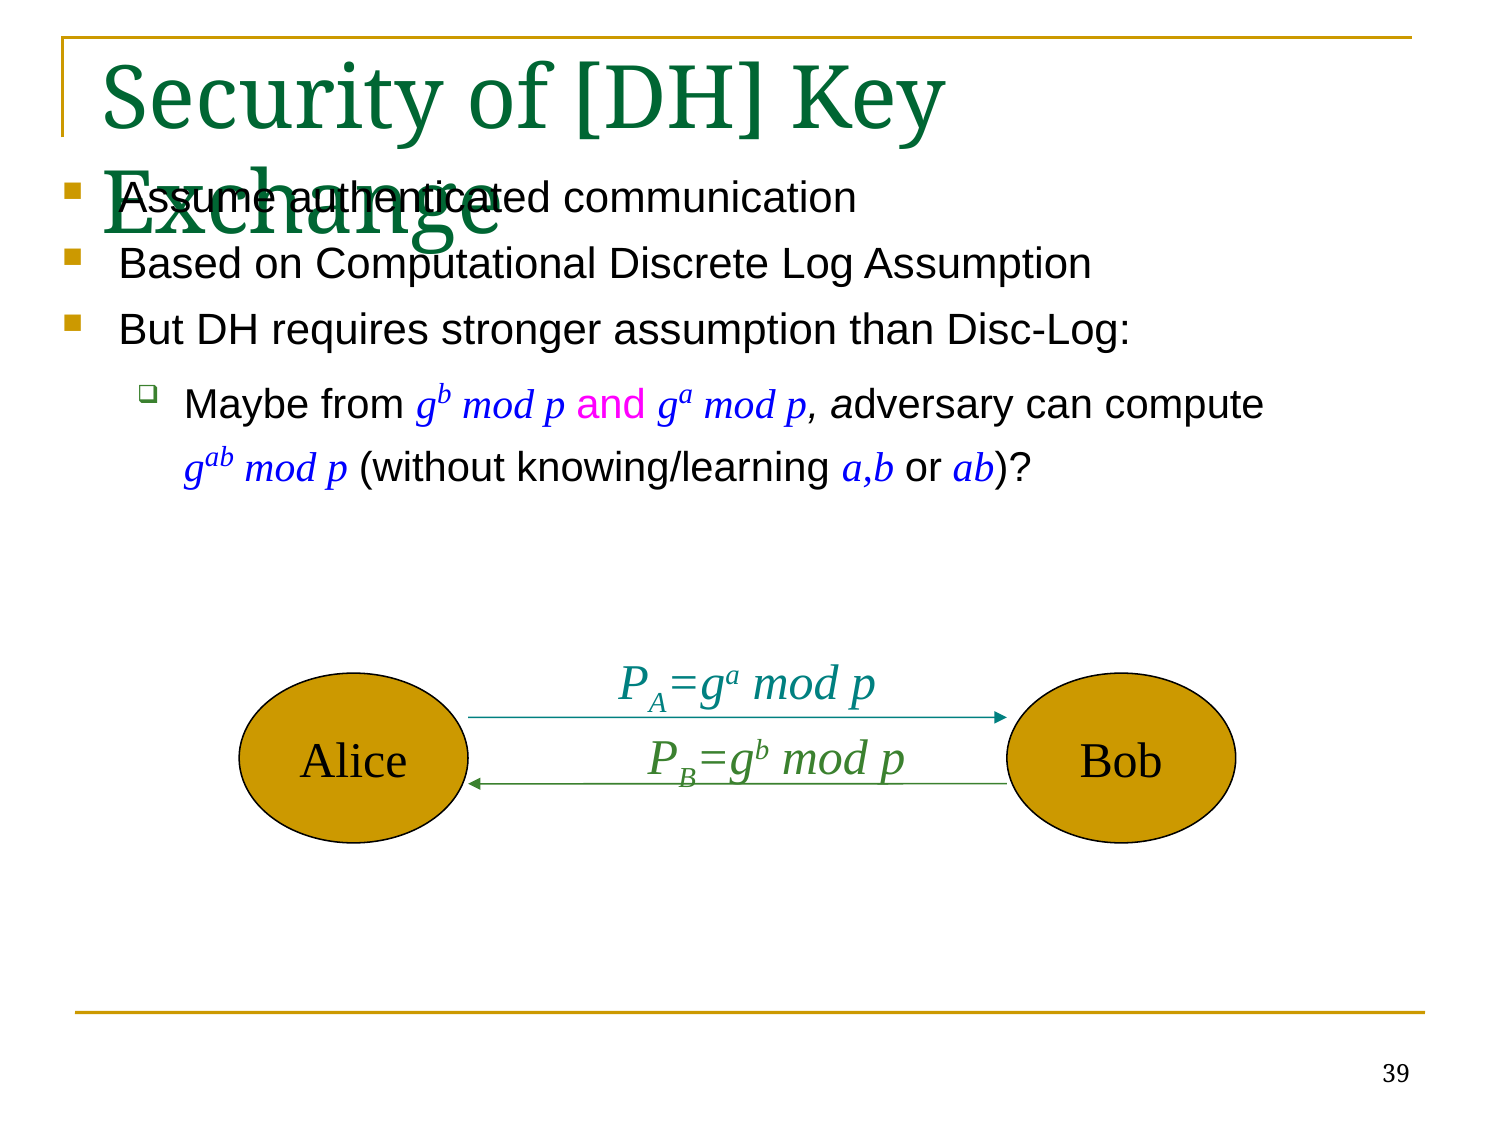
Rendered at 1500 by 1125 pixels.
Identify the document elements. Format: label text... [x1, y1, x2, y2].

text_box Alice [239, 673, 469, 843]
text_box PA=ga mod p [603, 642, 891, 726]
text_box Bob [1006, 673, 1236, 843]
slide_number 39 [1074, 1024, 1425, 1100]
text_box [921, 711, 1007, 724]
title Security of [DH] Key Exchange [86, 33, 1362, 158]
text_box PB=gb mod p [633, 717, 921, 801]
list Assume authenticated communication Based on Computational Discrete Log Assumption But DH requires stronger assumption than Disc-Log: Maybe from gb mod p and ga mod p, adversary can compute gab mod p (without knowing/learning a,b or ab)? [47, 158, 1456, 548]
text_box [468, 777, 633, 790]
